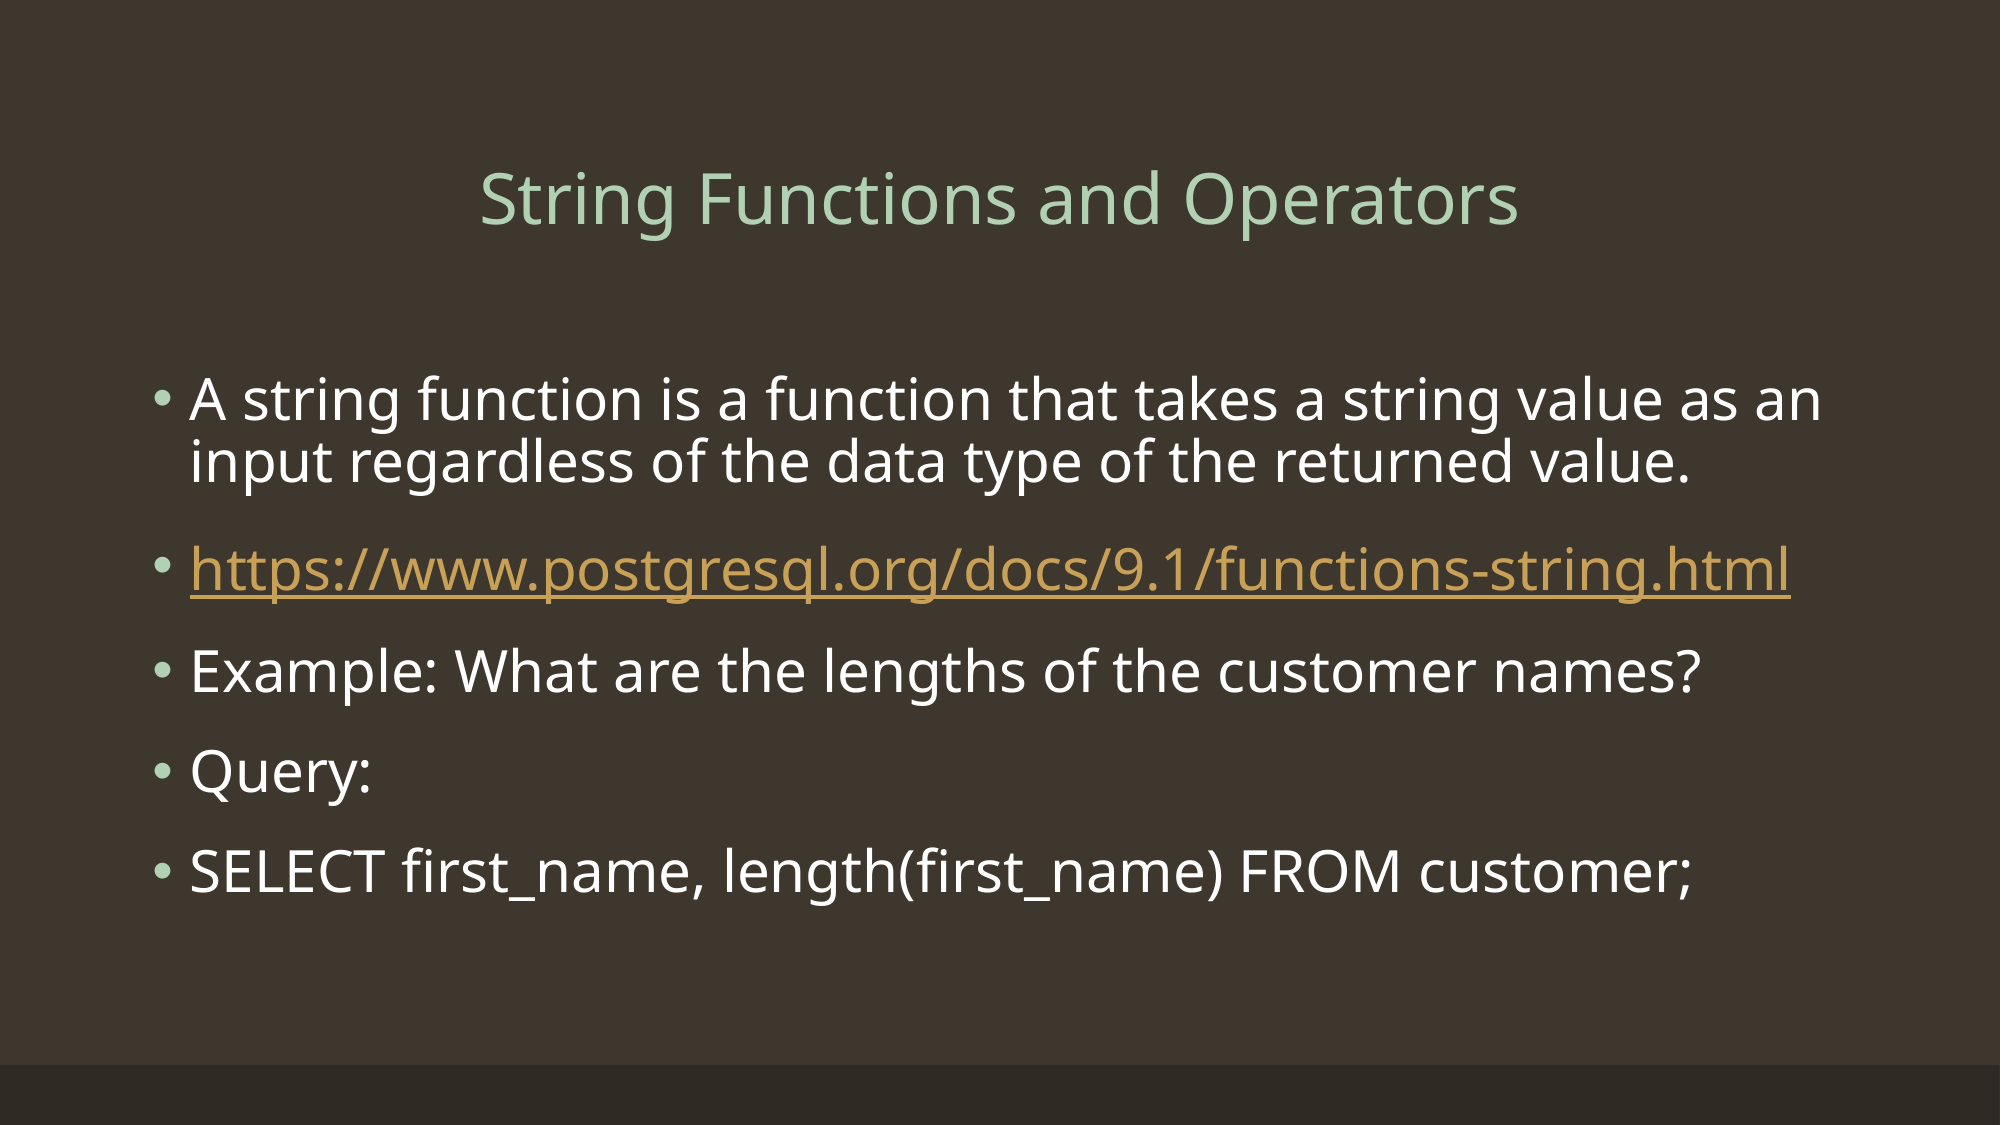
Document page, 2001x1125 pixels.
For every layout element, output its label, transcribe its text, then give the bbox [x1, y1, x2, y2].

list A string function is a function that takes a string value as an input regardless of the data type of the returned value. https://www.postgresql.org/docs/9.1/functions-string.html Example: What are the lengths of the customer names? Query: SELECT first_name, length(first_name) FROM customer; [137, 299, 1863, 1014]
title String Functions and Operators [137, 59, 1863, 248]
